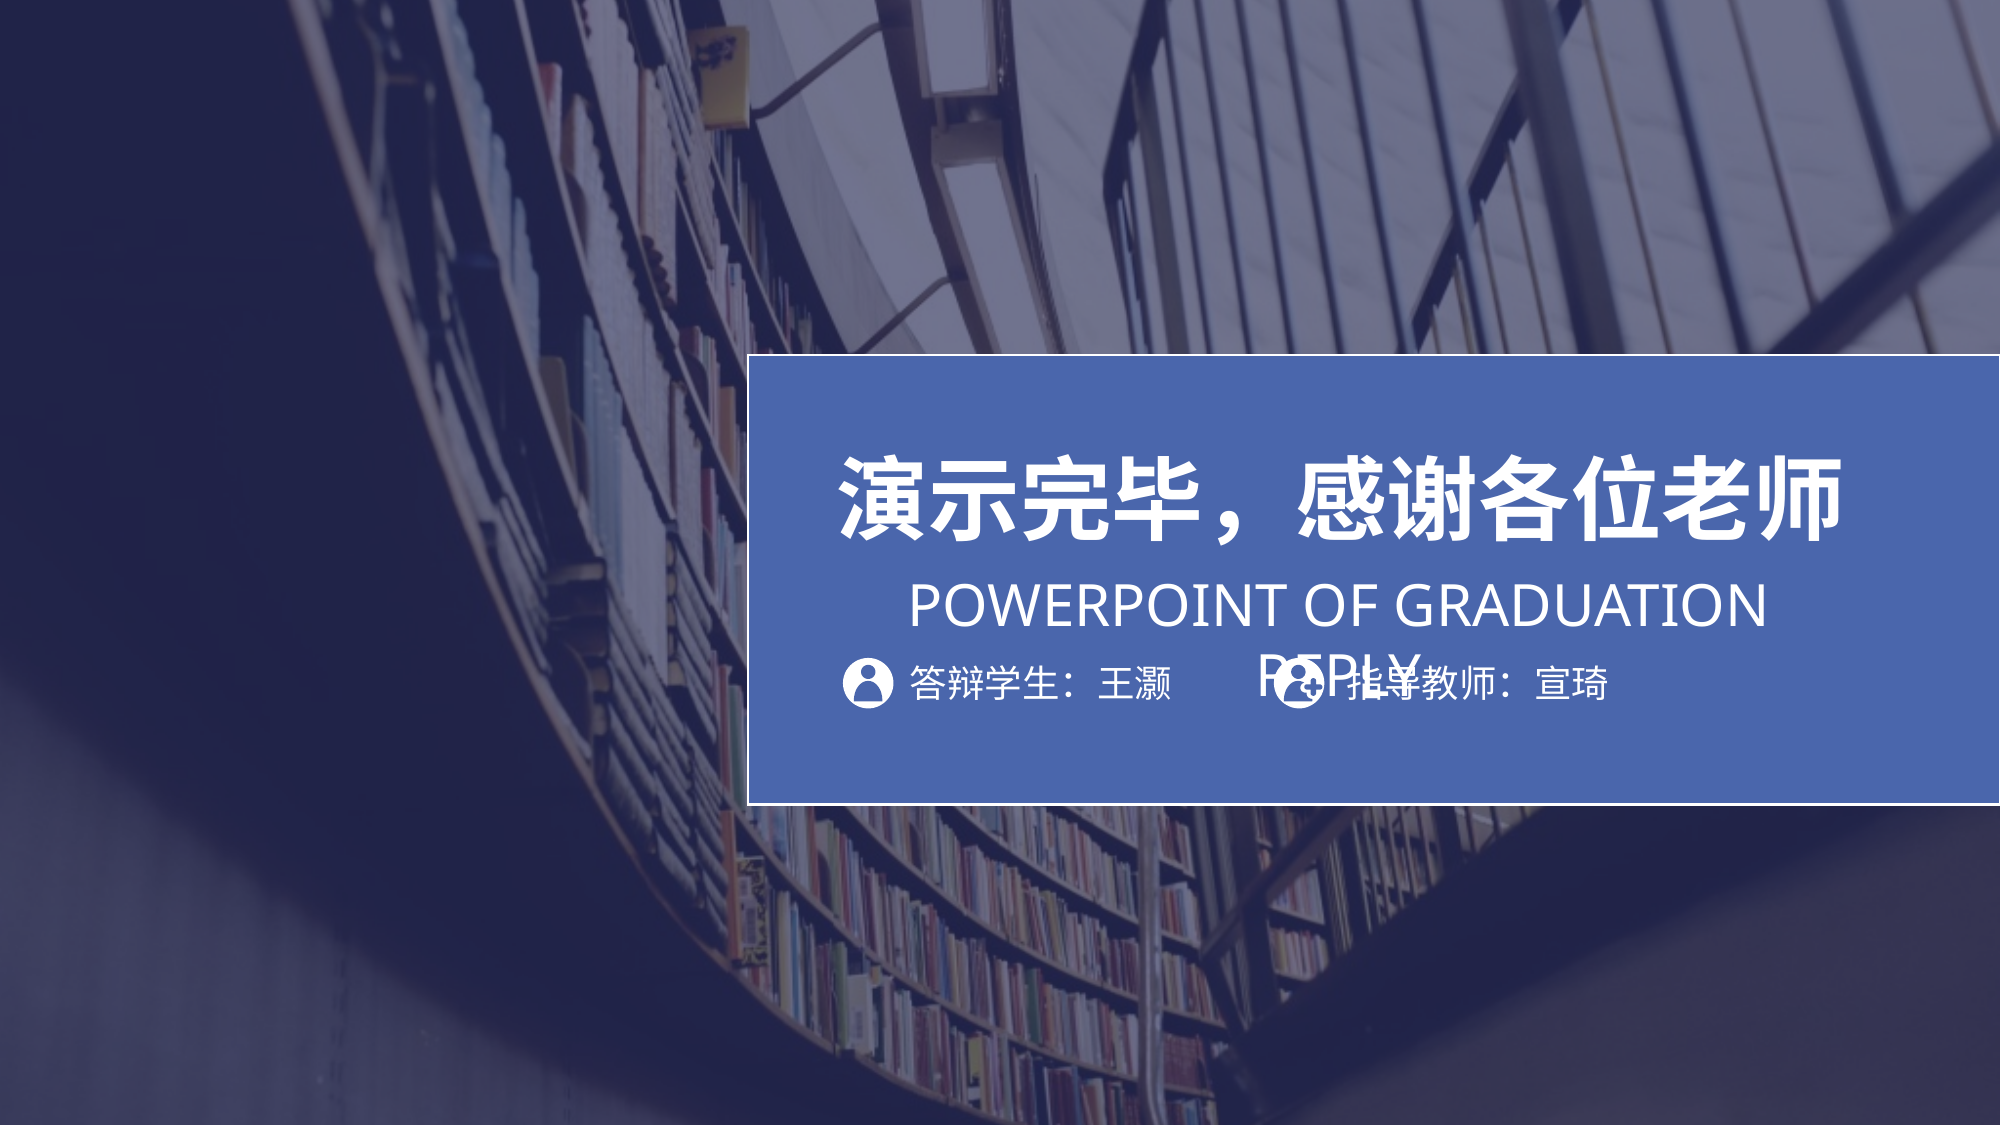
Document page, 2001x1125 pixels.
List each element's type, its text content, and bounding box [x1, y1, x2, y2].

text_box [853, 680, 883, 702]
text_box [747, 354, 2000, 806]
text_box [1283, 680, 1313, 702]
text_box 指导教师：宣琦 [1331, 652, 1625, 713]
text_box [1272, 656, 1326, 710]
text_box [861, 664, 876, 679]
text_box [1304, 678, 1323, 696]
text_box [1291, 664, 1306, 679]
text_box POWERPOINT OF GRADUATION REPLY [810, 560, 1867, 716]
text_box [841, 656, 894, 710]
text_box 答辩学生：王灏 [894, 652, 1188, 713]
text_box 演示完毕，感谢各位老师 [821, 434, 1889, 560]
